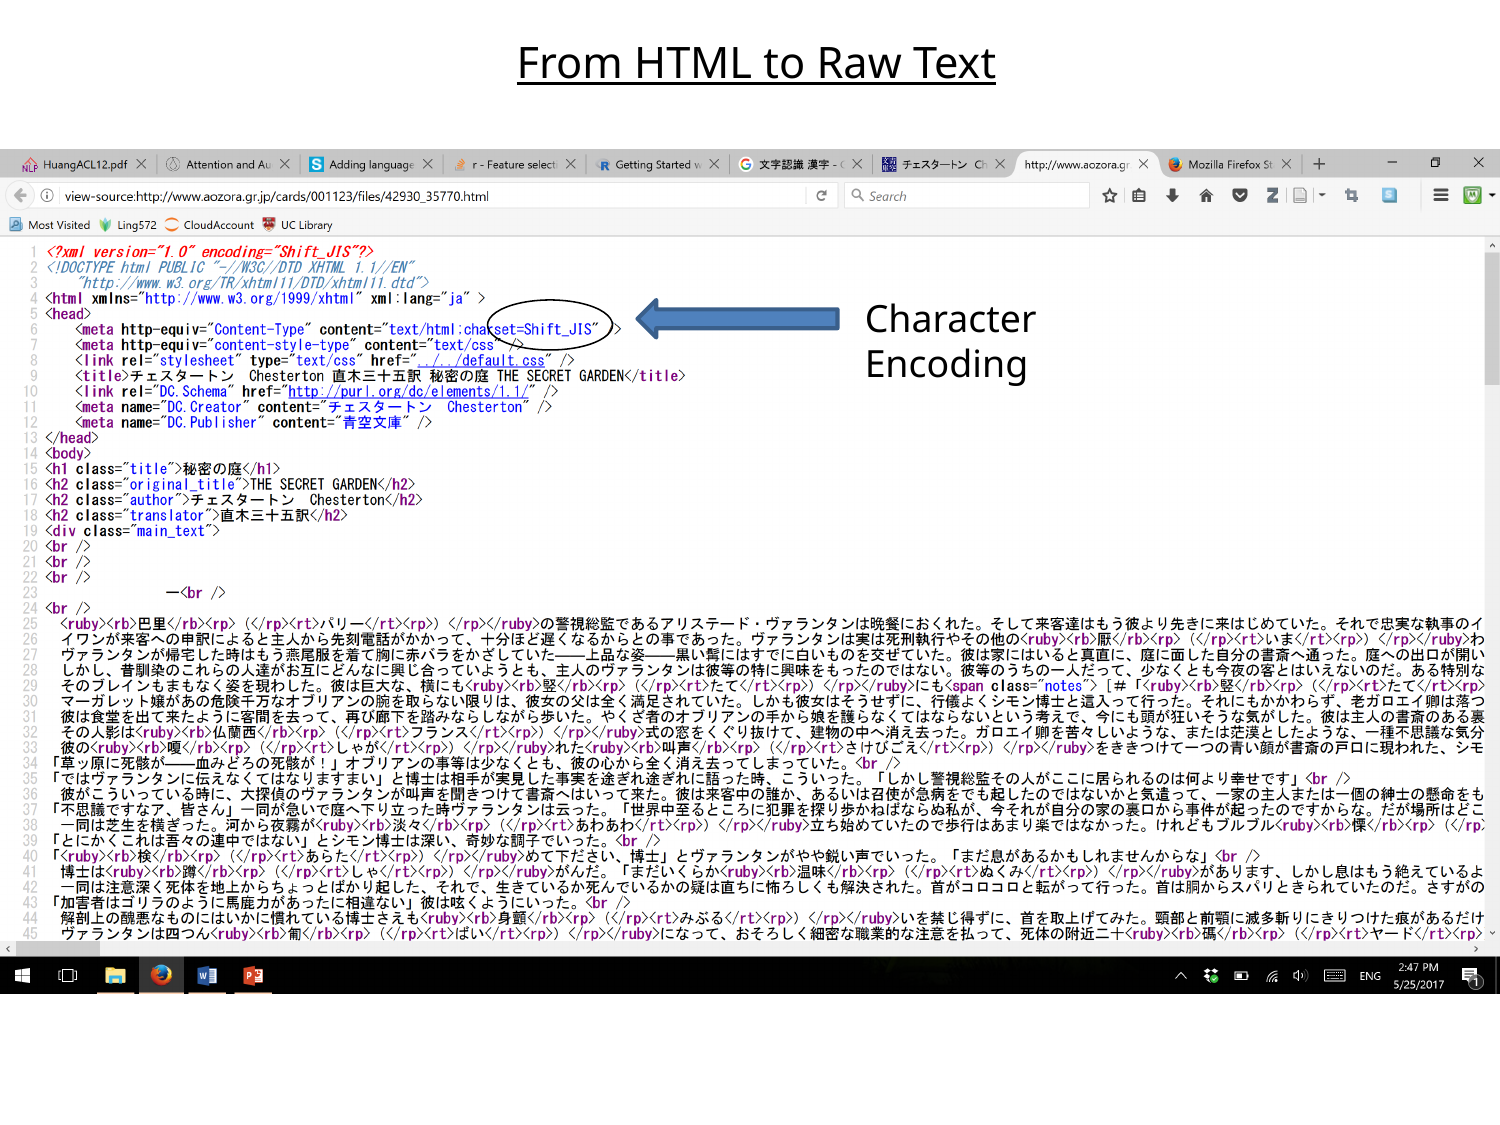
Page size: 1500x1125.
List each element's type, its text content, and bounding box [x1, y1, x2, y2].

text_box From HTML to Raw Text [374, 24, 1138, 100]
picture [0, 149, 1500, 994]
